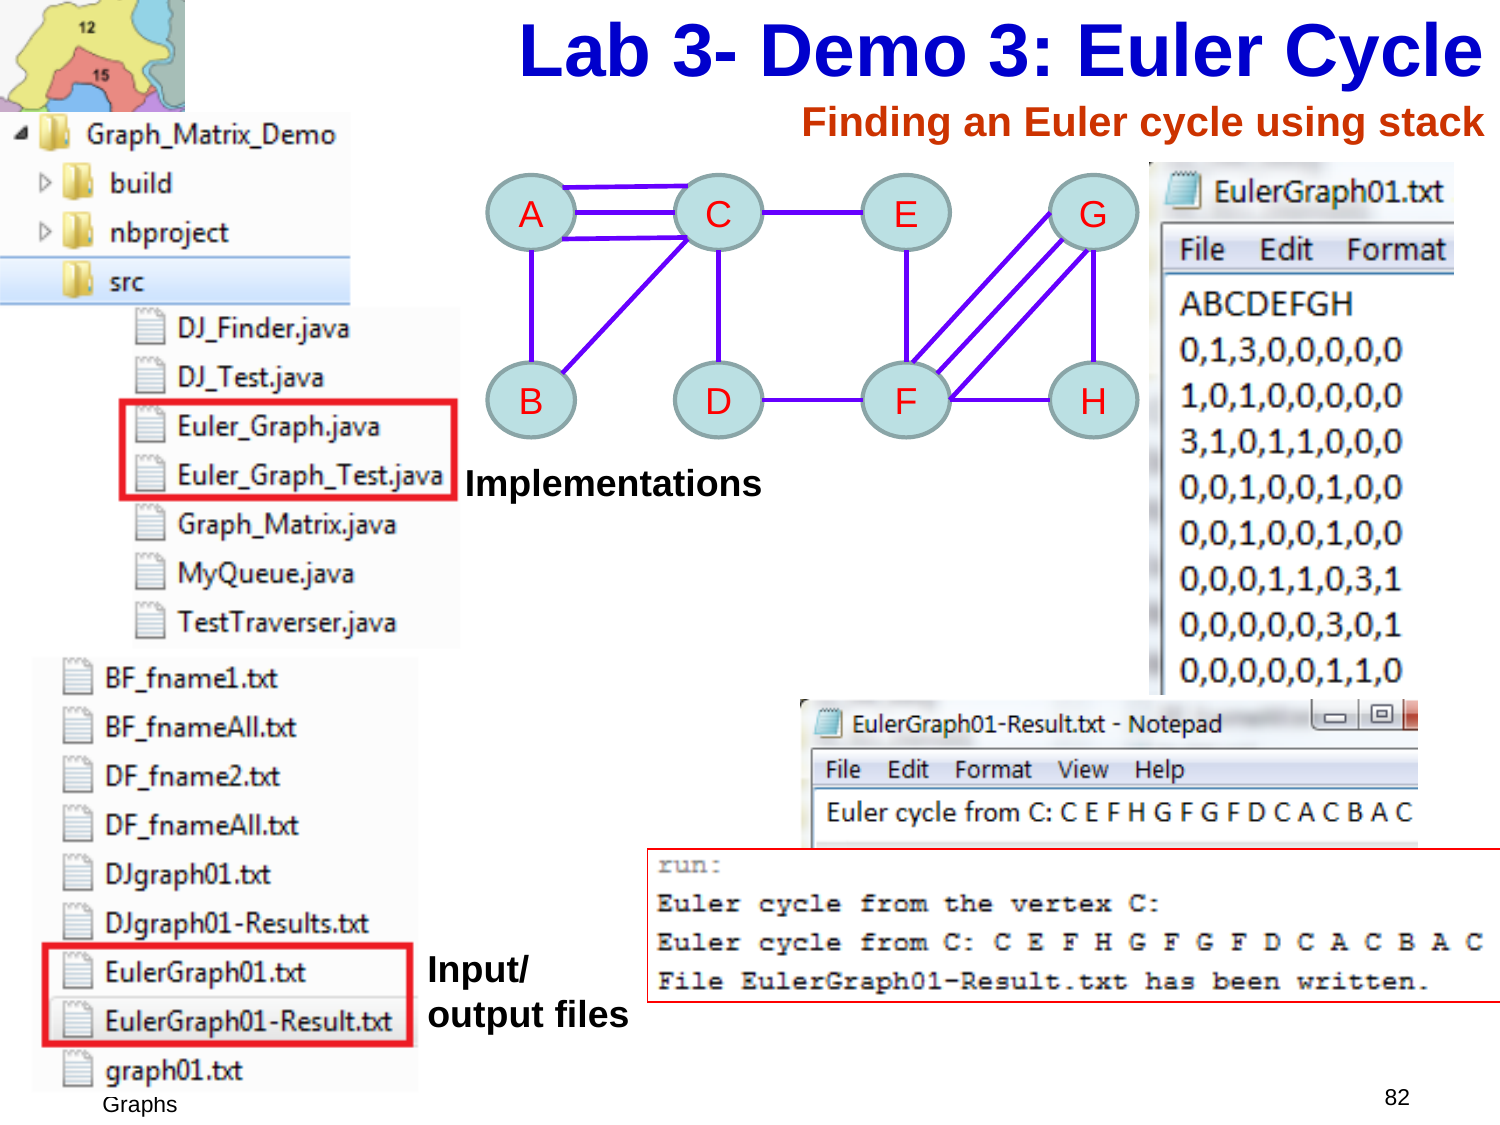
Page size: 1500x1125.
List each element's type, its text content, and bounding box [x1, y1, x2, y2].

text_box Finding an Euler cycle using stack [737, 87, 1500, 153]
slide_number 82 [1312, 1074, 1426, 1113]
title Lab 3- Demo 3: Euler Cycle [74, 0, 1500, 93]
picture [648, 699, 1500, 1002]
text_box Input/ output files [466, 937, 663, 1043]
picture [1149, 162, 1454, 695]
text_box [487, 174, 1138, 438]
picture [0, 0, 463, 1097]
text_box Implementations [466, 451, 788, 512]
